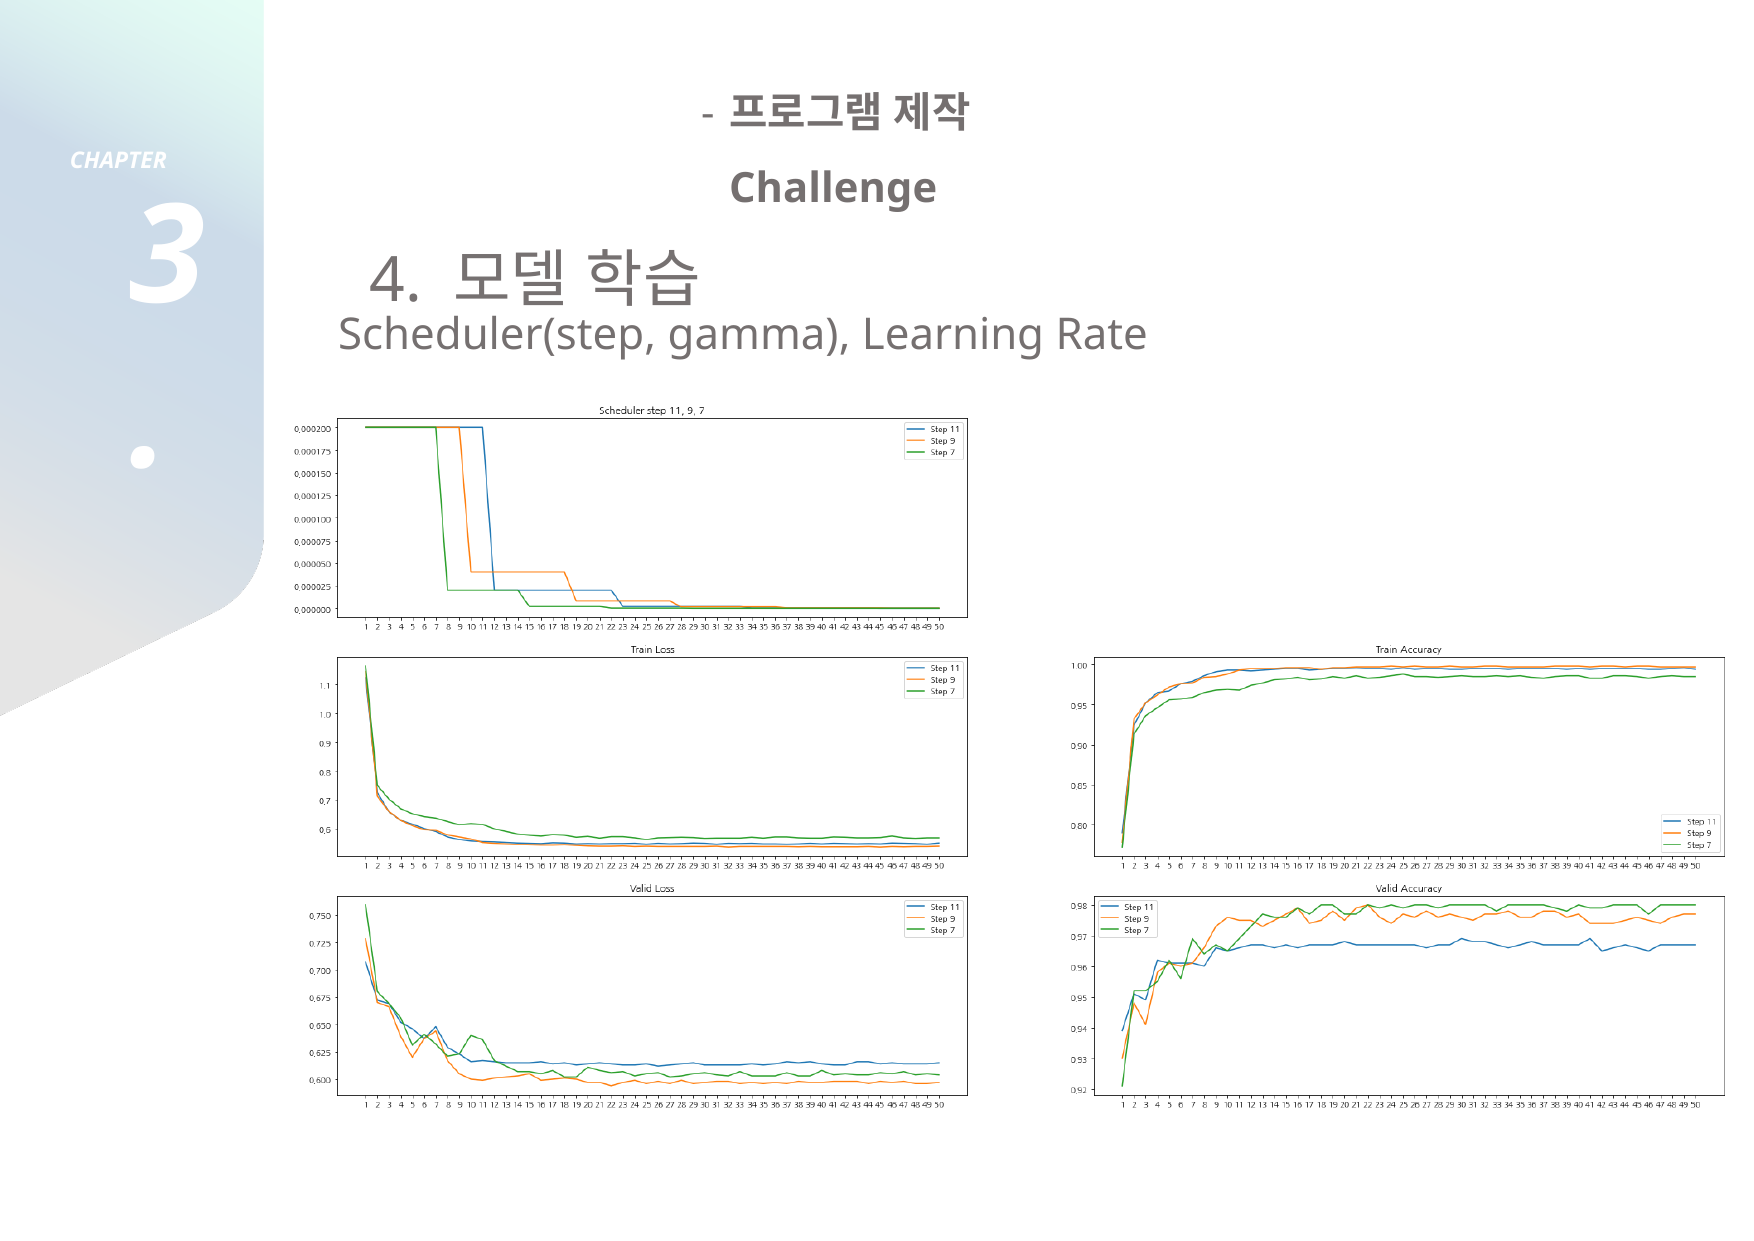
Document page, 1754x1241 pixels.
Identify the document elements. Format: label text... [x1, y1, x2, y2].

picture [0, 0, 264, 716]
text_box 프로그램 제작 Challenge [686, 53, 1214, 145]
text_box 4. 모델 학습 [354, 194, 1622, 322]
text_box Scheduler(step, gamma), Learning Rate [323, 219, 1590, 336]
picture [288, 401, 1729, 1112]
